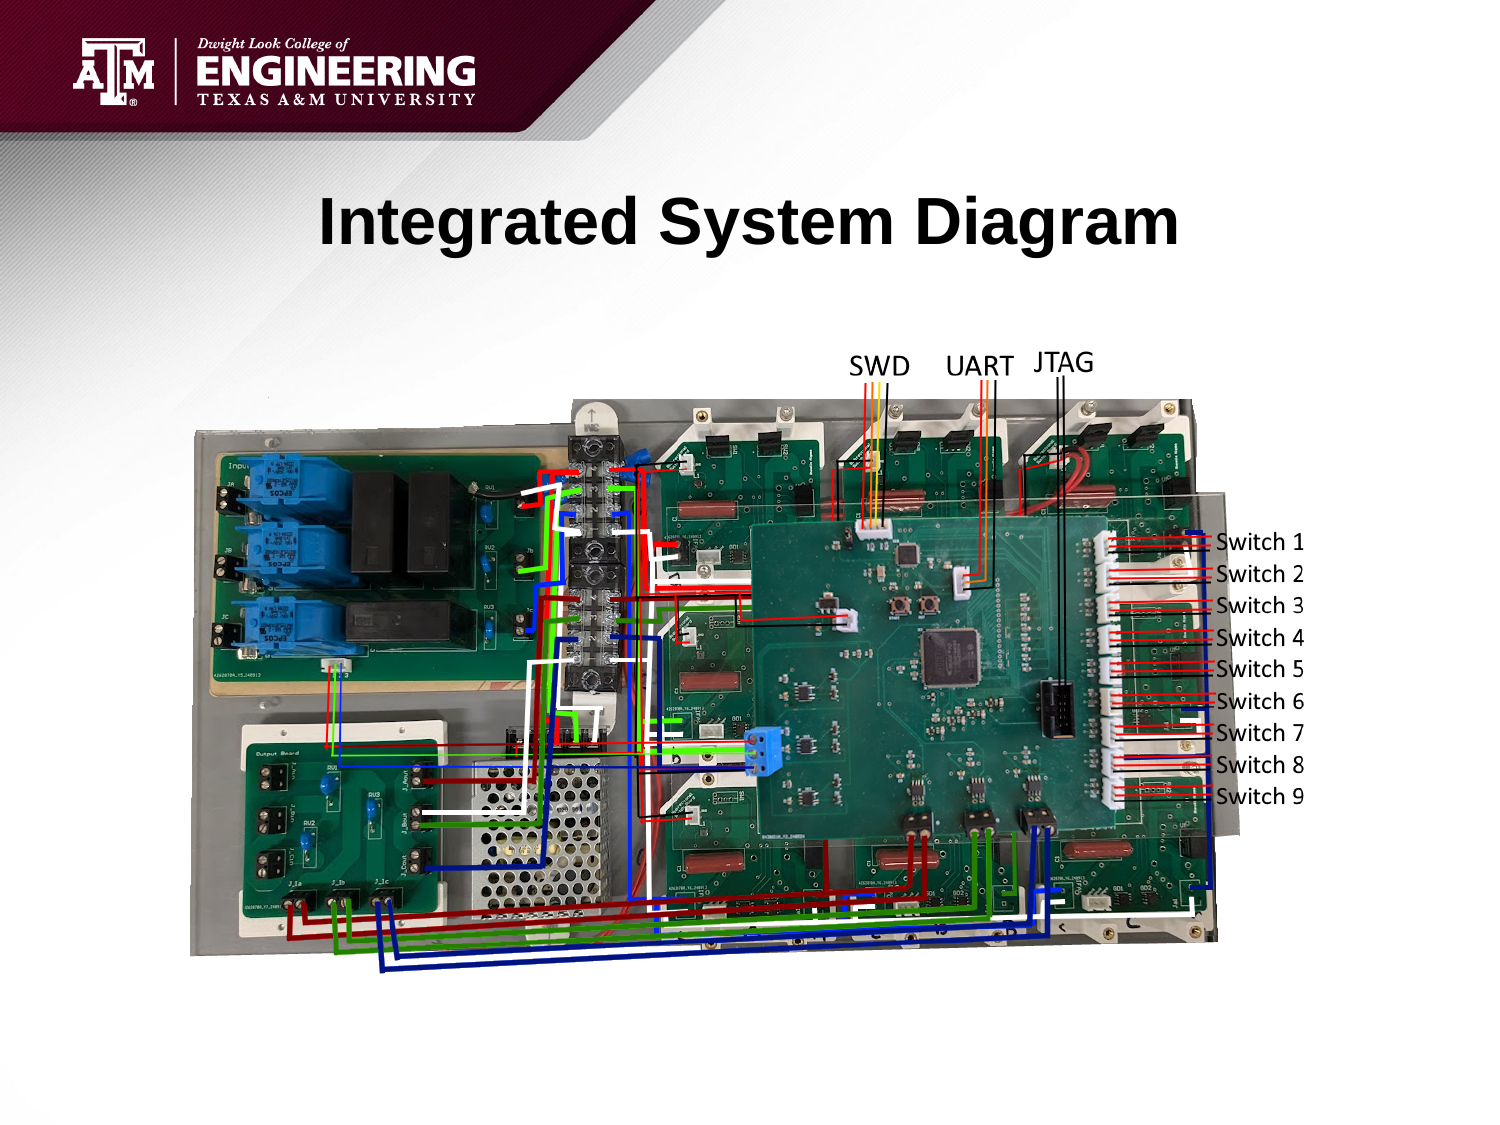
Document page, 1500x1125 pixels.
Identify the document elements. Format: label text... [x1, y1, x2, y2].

title Integrated System Diagram [75, 151, 1425, 284]
picture [0, 0, 1500, 1125]
